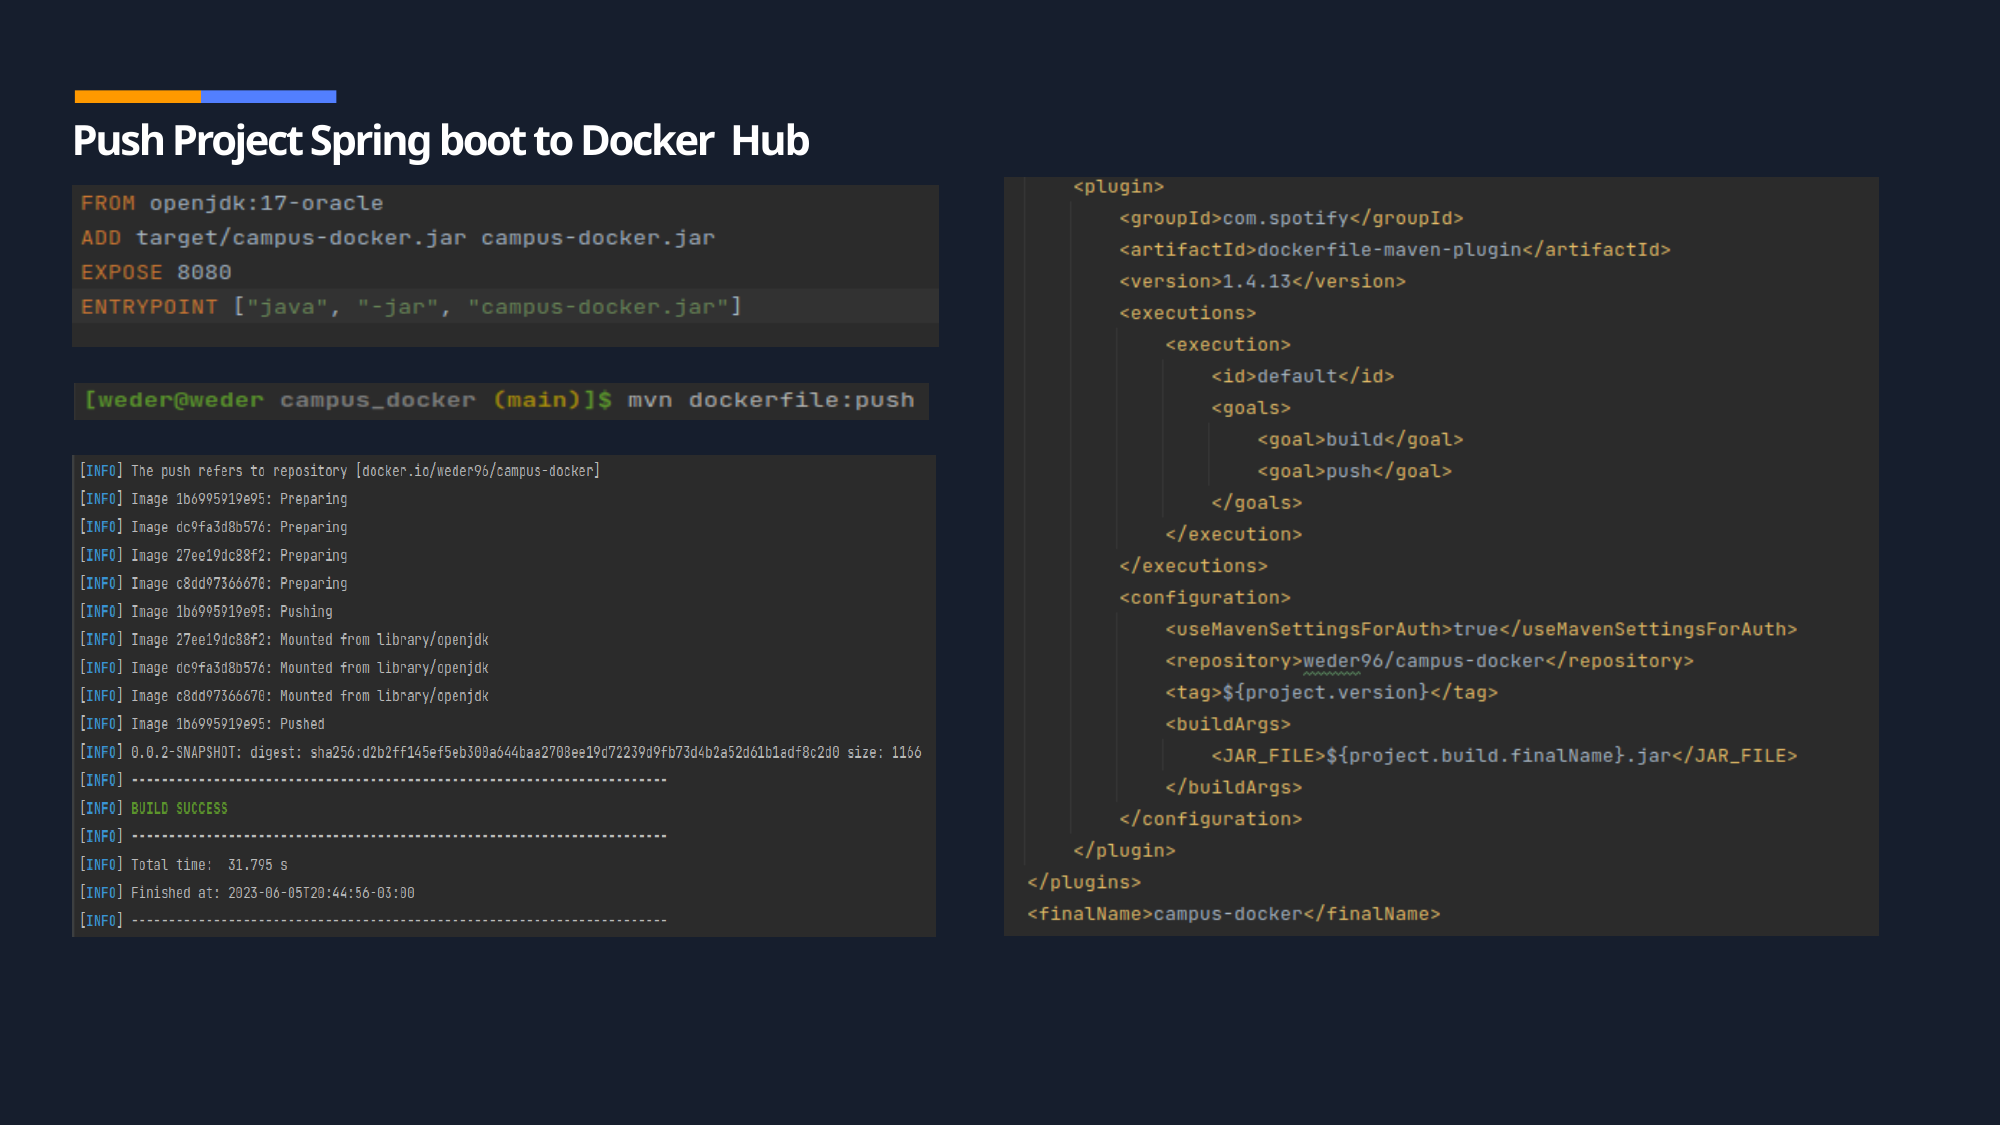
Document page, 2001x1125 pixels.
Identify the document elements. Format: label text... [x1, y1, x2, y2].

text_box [74, 90, 337, 103]
text_box Push Project Spring boot to Docker Hub [56, 112, 974, 218]
picture [72, 455, 936, 938]
picture [74, 383, 929, 420]
picture [72, 185, 939, 347]
picture [1004, 177, 1879, 936]
